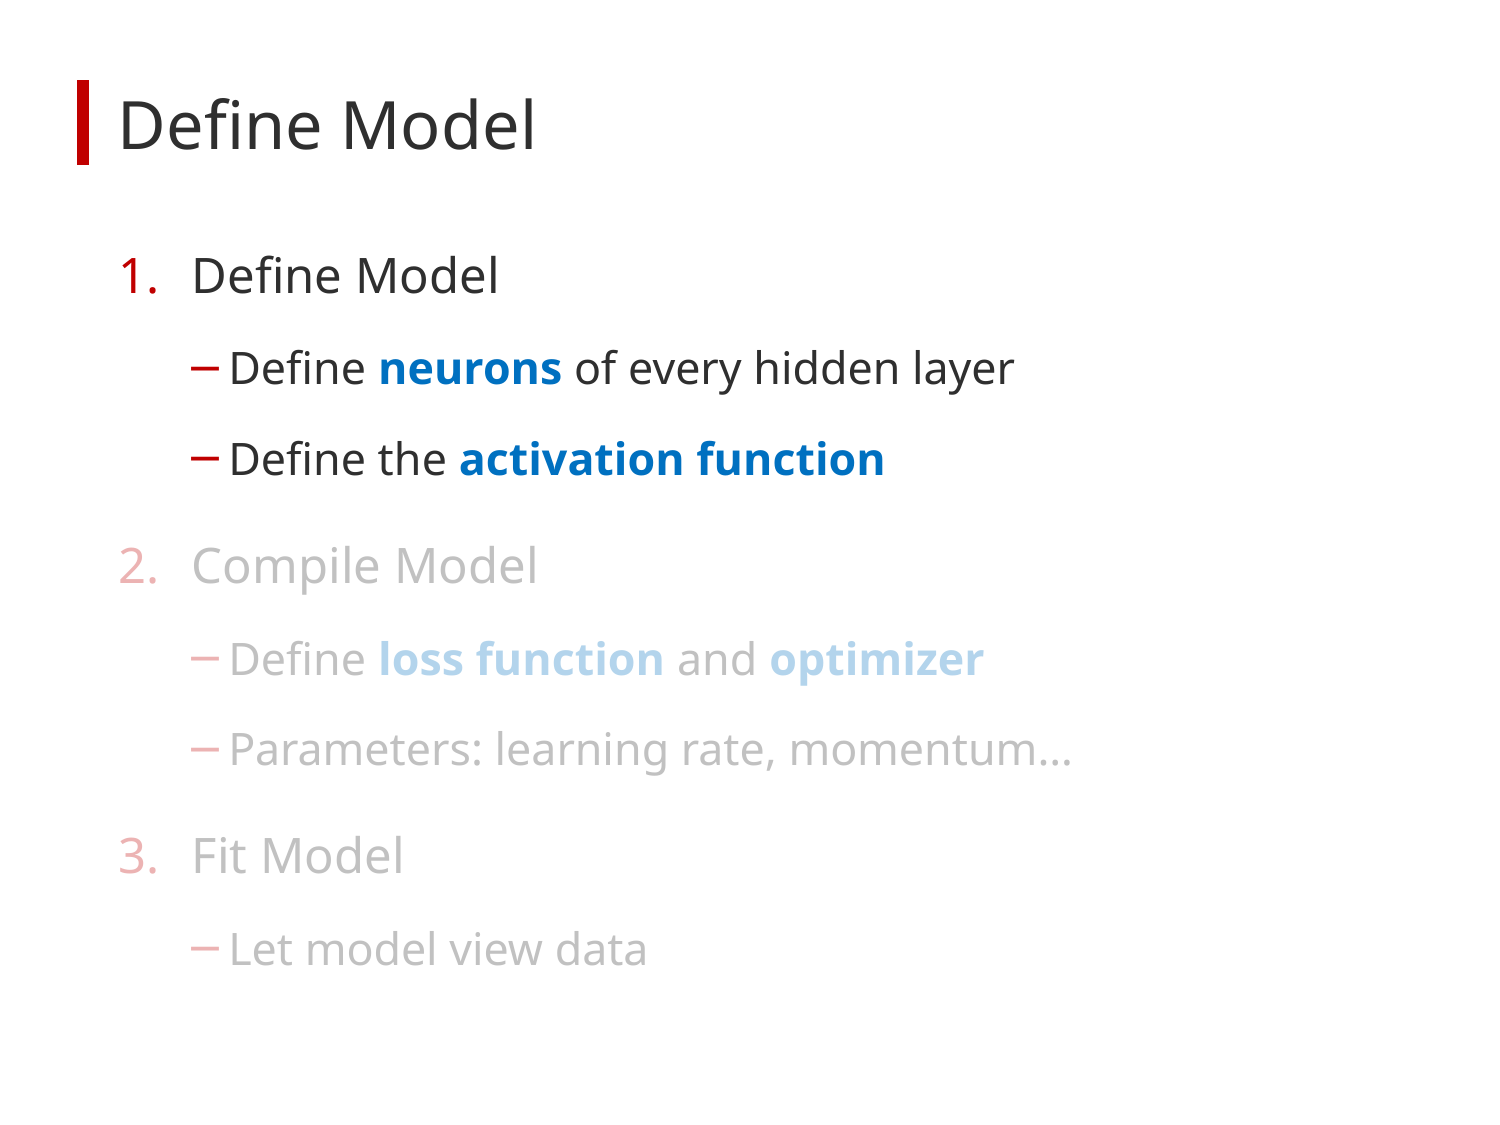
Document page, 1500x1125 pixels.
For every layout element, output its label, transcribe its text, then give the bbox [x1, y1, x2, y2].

title Define Model [103, 75, 1397, 182]
list Define Model Define neurons of every hidden layer Define the activation function Compile Model Define loss function and optimizer Parameters: learning rate, momentum… Fit Model Let model view data [103, 207, 1397, 983]
text_box [78, 508, 1373, 981]
